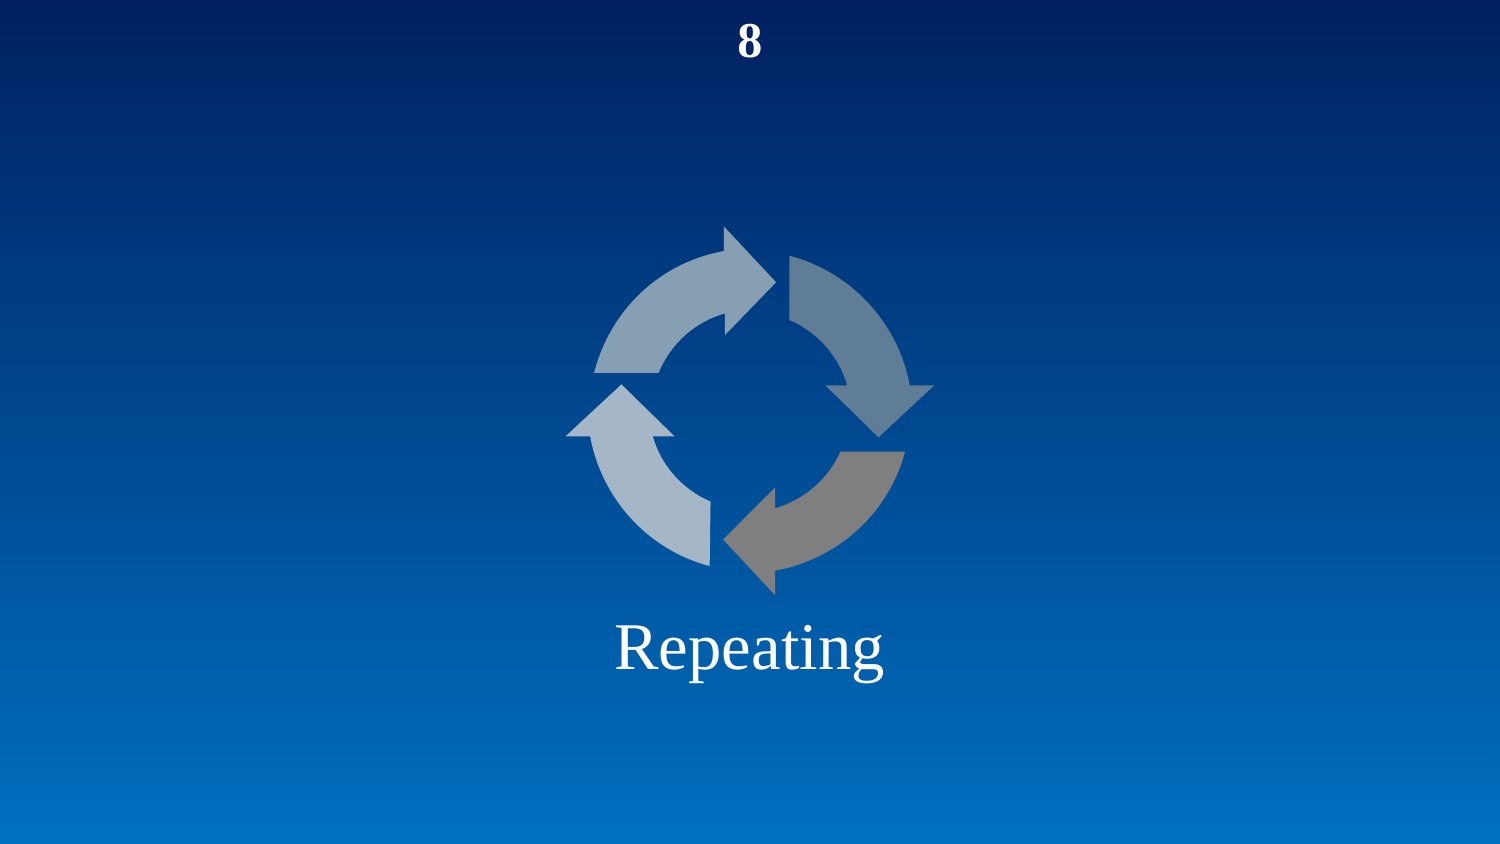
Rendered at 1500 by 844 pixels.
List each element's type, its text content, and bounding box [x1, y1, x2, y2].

text_box Repeating [599, 605, 901, 691]
text_box 8 [0, 0, 1500, 75]
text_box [565, 226, 935, 596]
